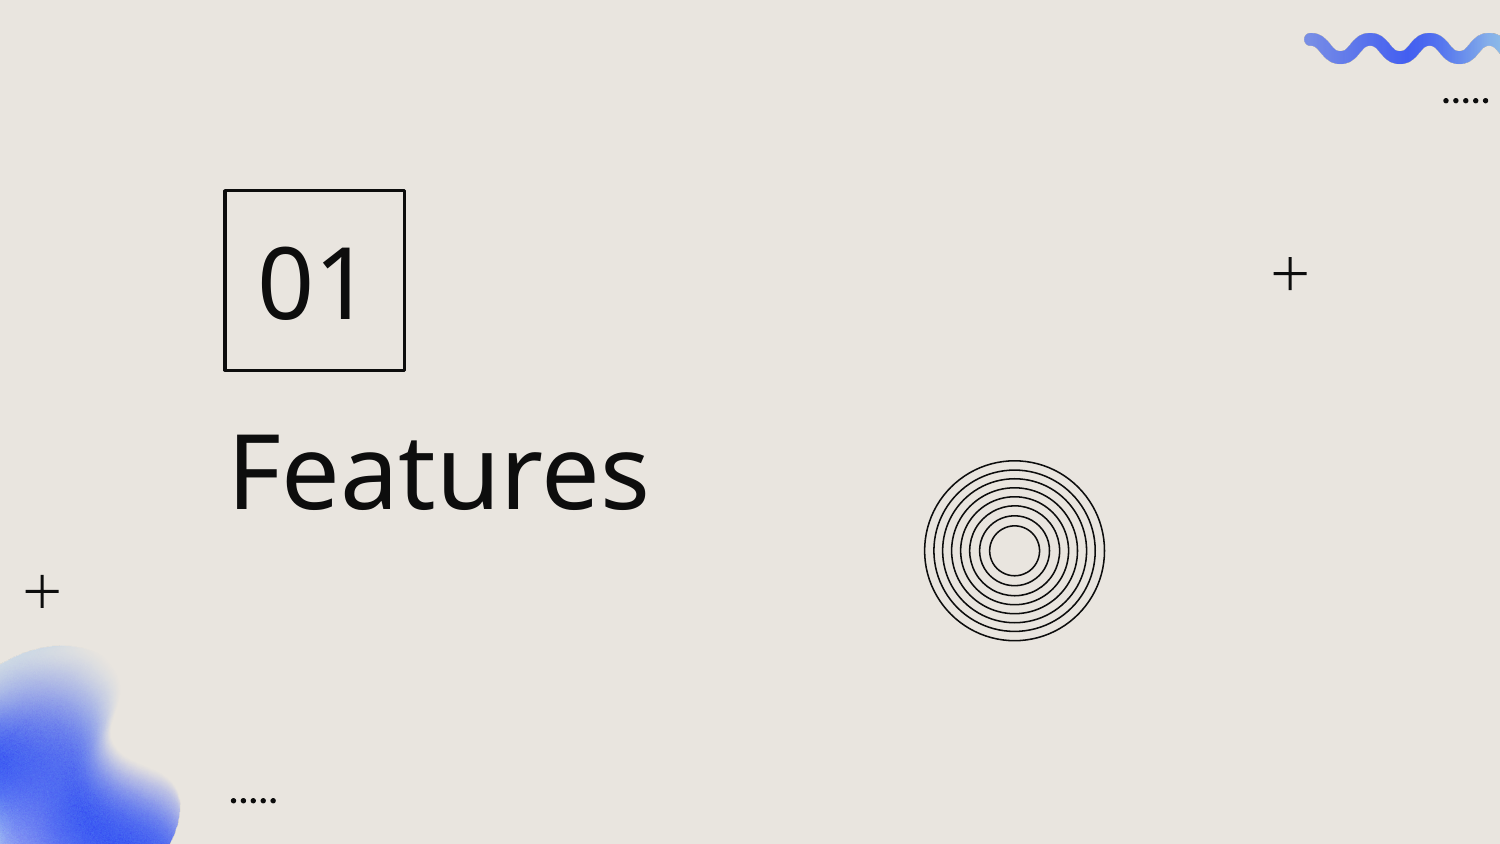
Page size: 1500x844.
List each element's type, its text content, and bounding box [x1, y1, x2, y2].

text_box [894, 202, 1384, 642]
title 01 [223, 189, 406, 372]
title Features [211, 381, 837, 655]
